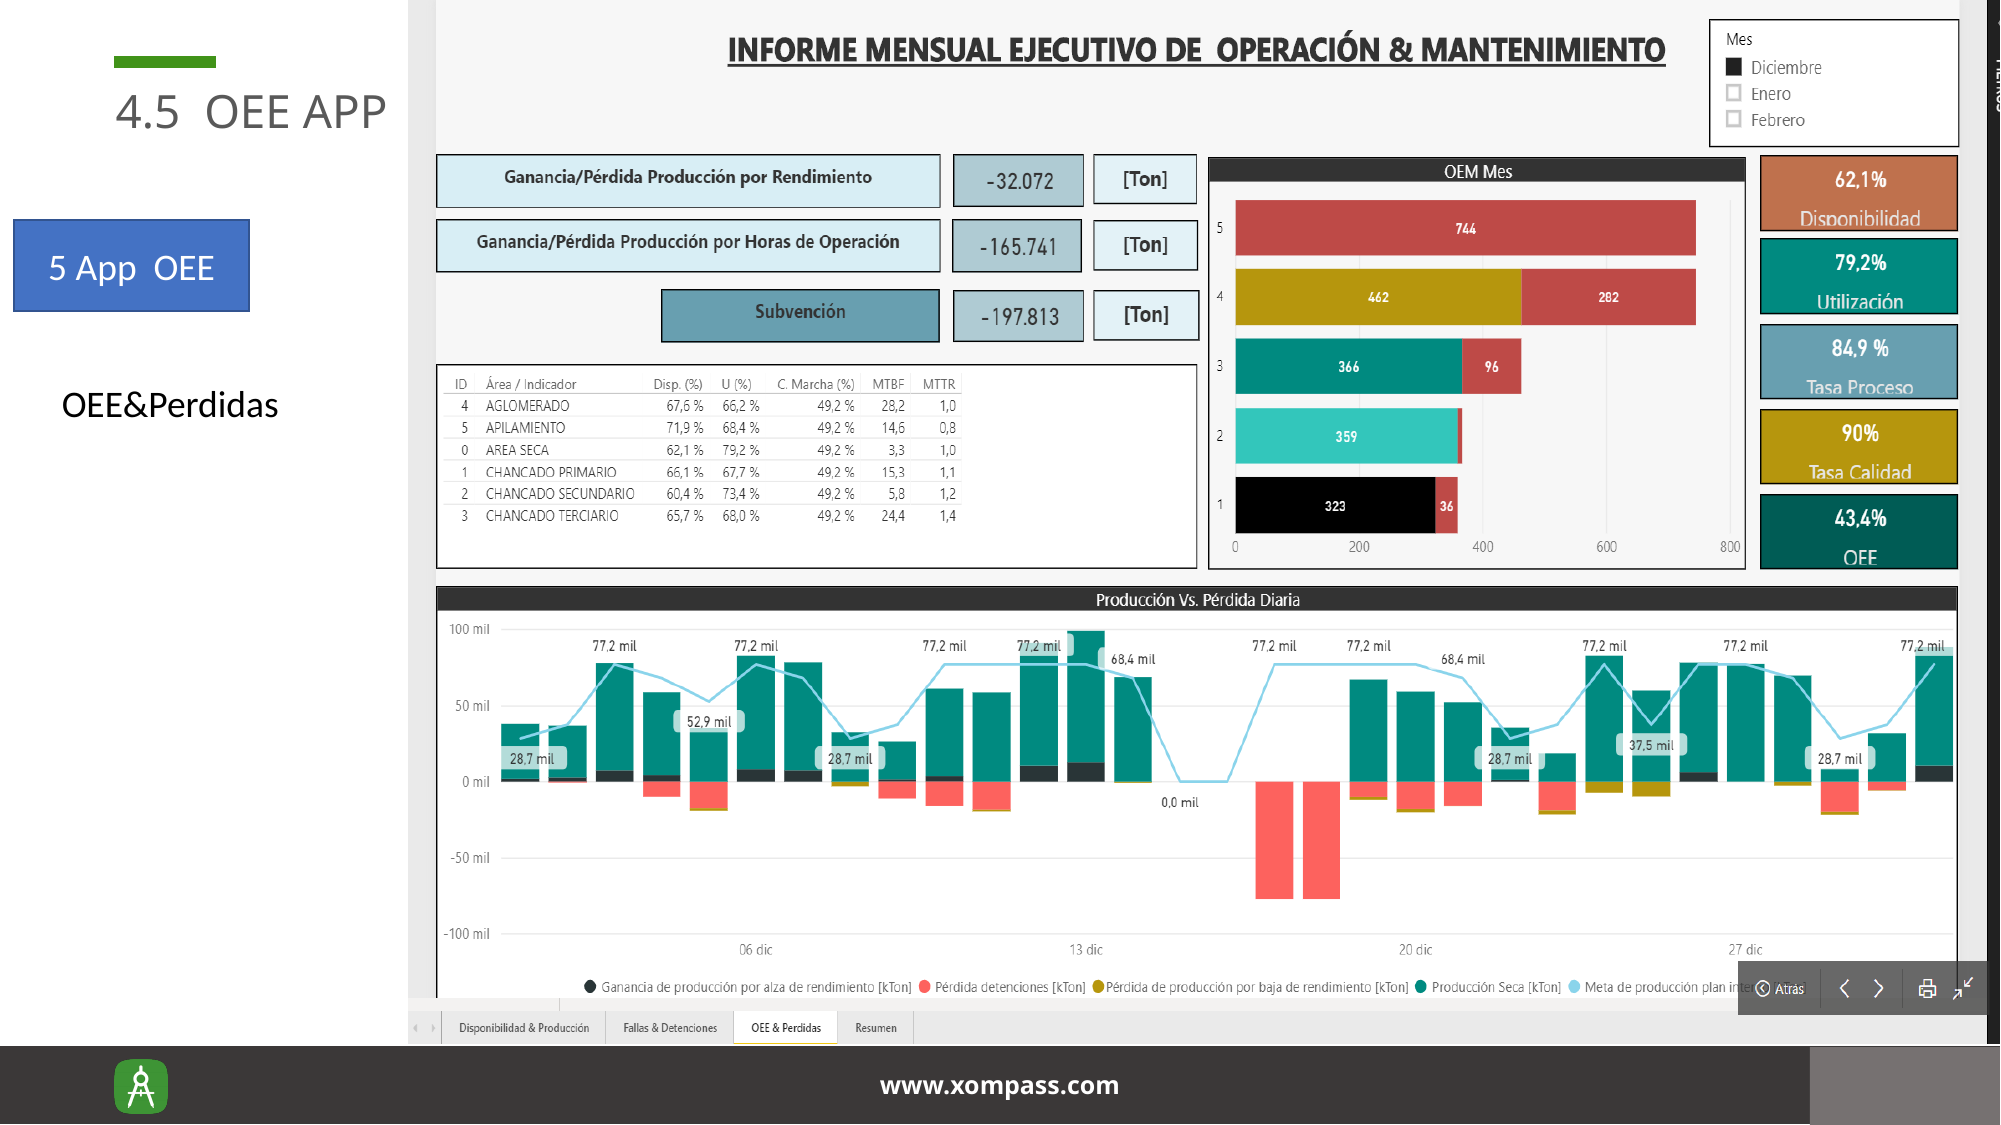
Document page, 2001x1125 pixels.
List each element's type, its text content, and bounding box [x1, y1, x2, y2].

text_box 5 App OEE [13, 219, 250, 312]
text_box OEE&Perdidas [47, 372, 295, 433]
picture [408, 0, 2000, 1044]
picture [114, 1059, 168, 1114]
text_box 4.5 OEE APP [100, 81, 408, 158]
